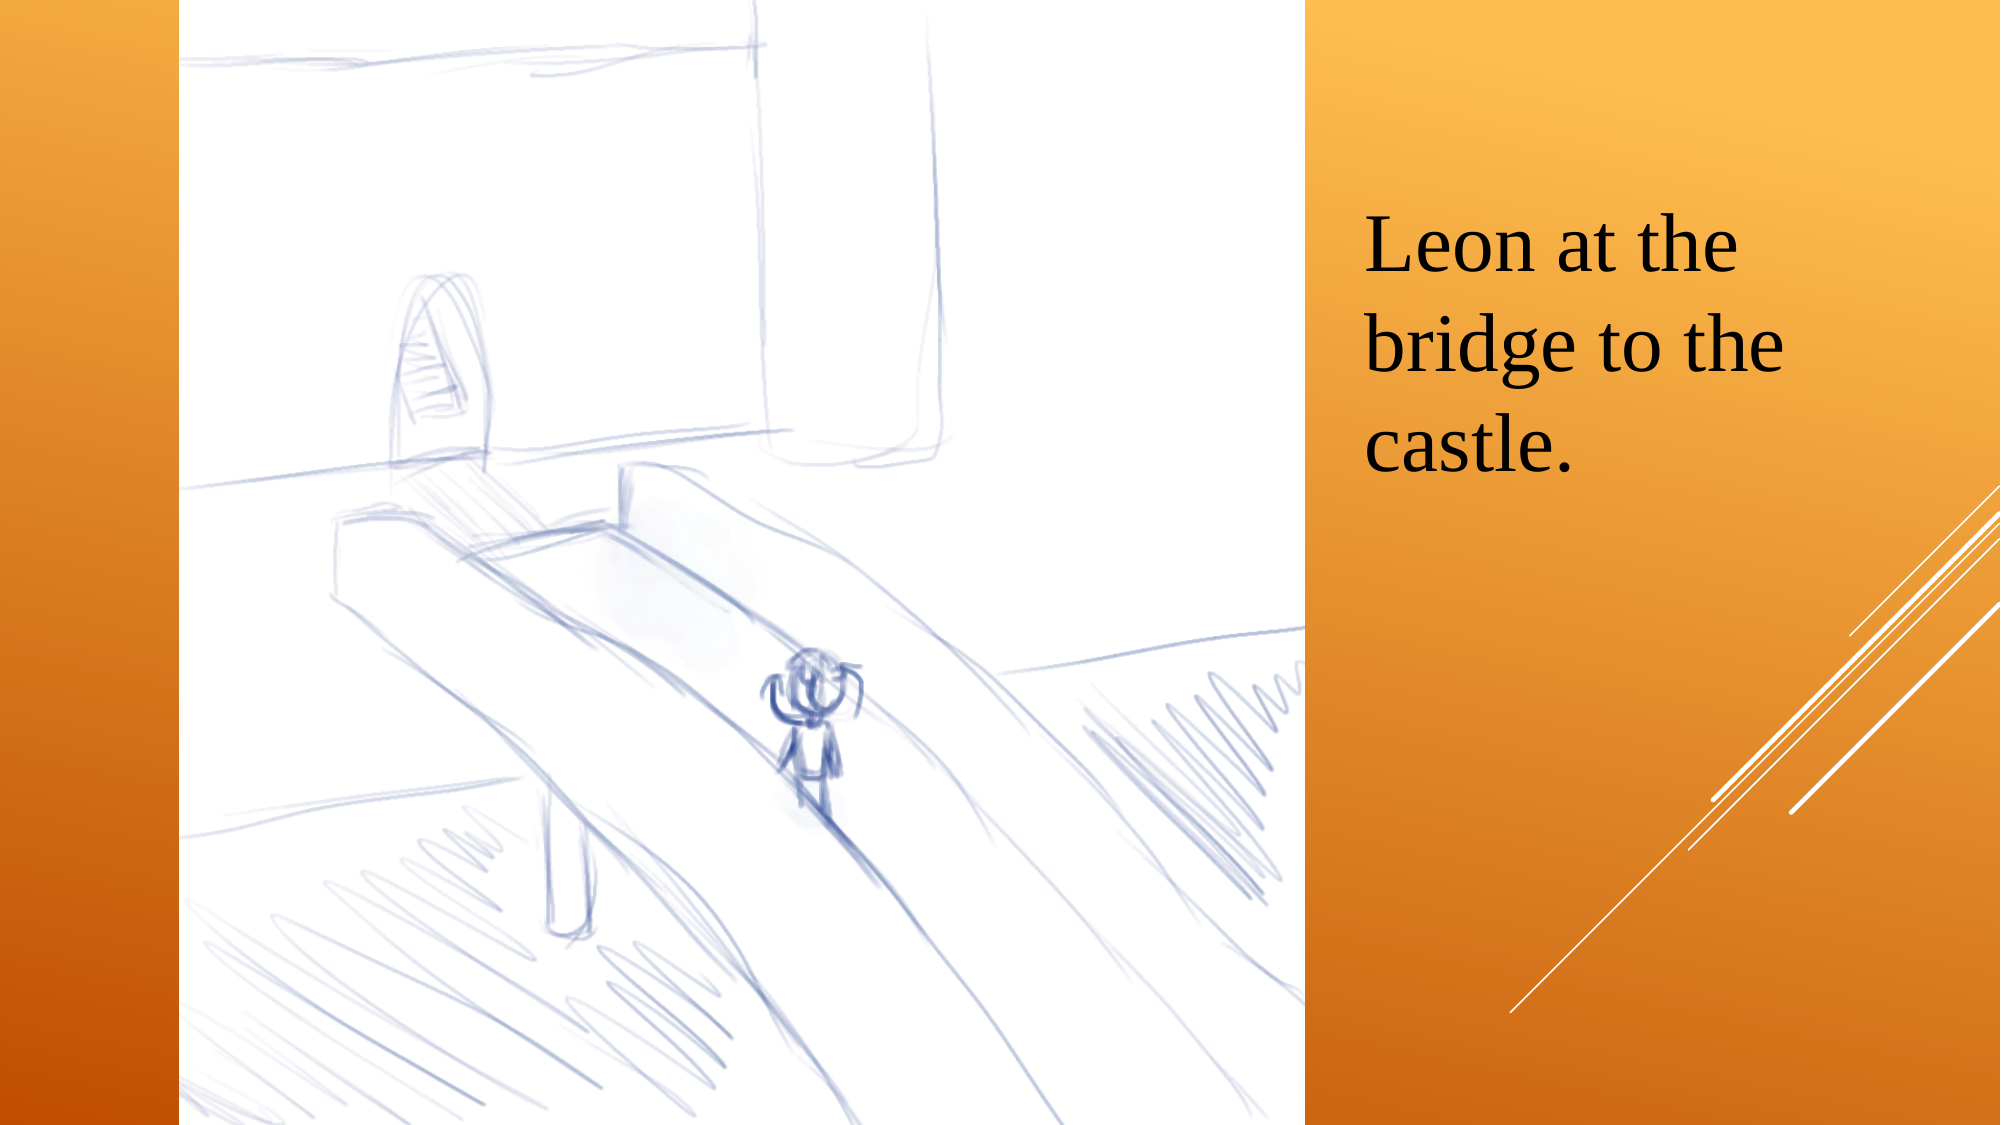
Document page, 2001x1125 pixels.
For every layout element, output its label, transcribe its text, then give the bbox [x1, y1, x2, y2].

text_box Leon at the bridge to the castle. [1350, 180, 1986, 496]
picture [179, 0, 1305, 1125]
